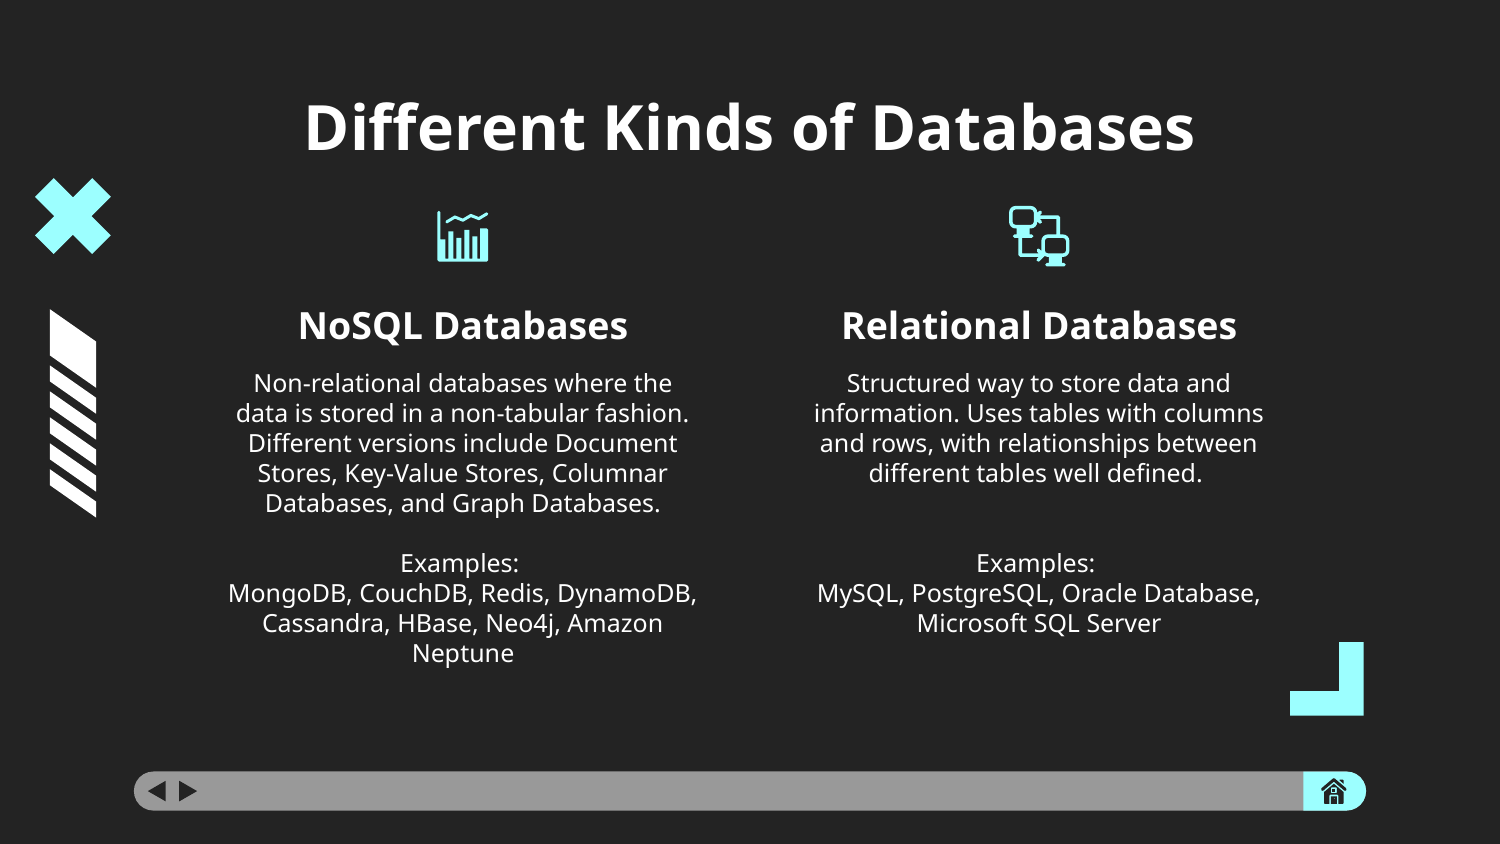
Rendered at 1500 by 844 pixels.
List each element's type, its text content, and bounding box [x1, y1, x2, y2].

subtitle NoSQL Databases [212, 291, 714, 362]
title Different Kinds of Databases [118, 72, 1382, 167]
text_box [1009, 205, 1070, 267]
subtitle Relational Databases [788, 291, 1291, 352]
text_box [1290, 642, 1364, 716]
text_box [437, 210, 490, 262]
subtitle Structured way to store data and information. Uses tables with columns and rows, with relationships between different tables well defined. Examples: MySQL, PostgreSQL, Oracle Database, Microsoft SQL Server [788, 352, 1291, 716]
subtitle Non-relational databases where the data is stored in a non-tabular fashion. Different versions include Document Stores, Key-Value Stores, Columnar Databases, and Graph Databases. Examples: MongoDB, CouchDB, Redis, DynamoDB, Cassandra, HBase, Neo4j, Amazon Neptune [212, 362, 714, 721]
